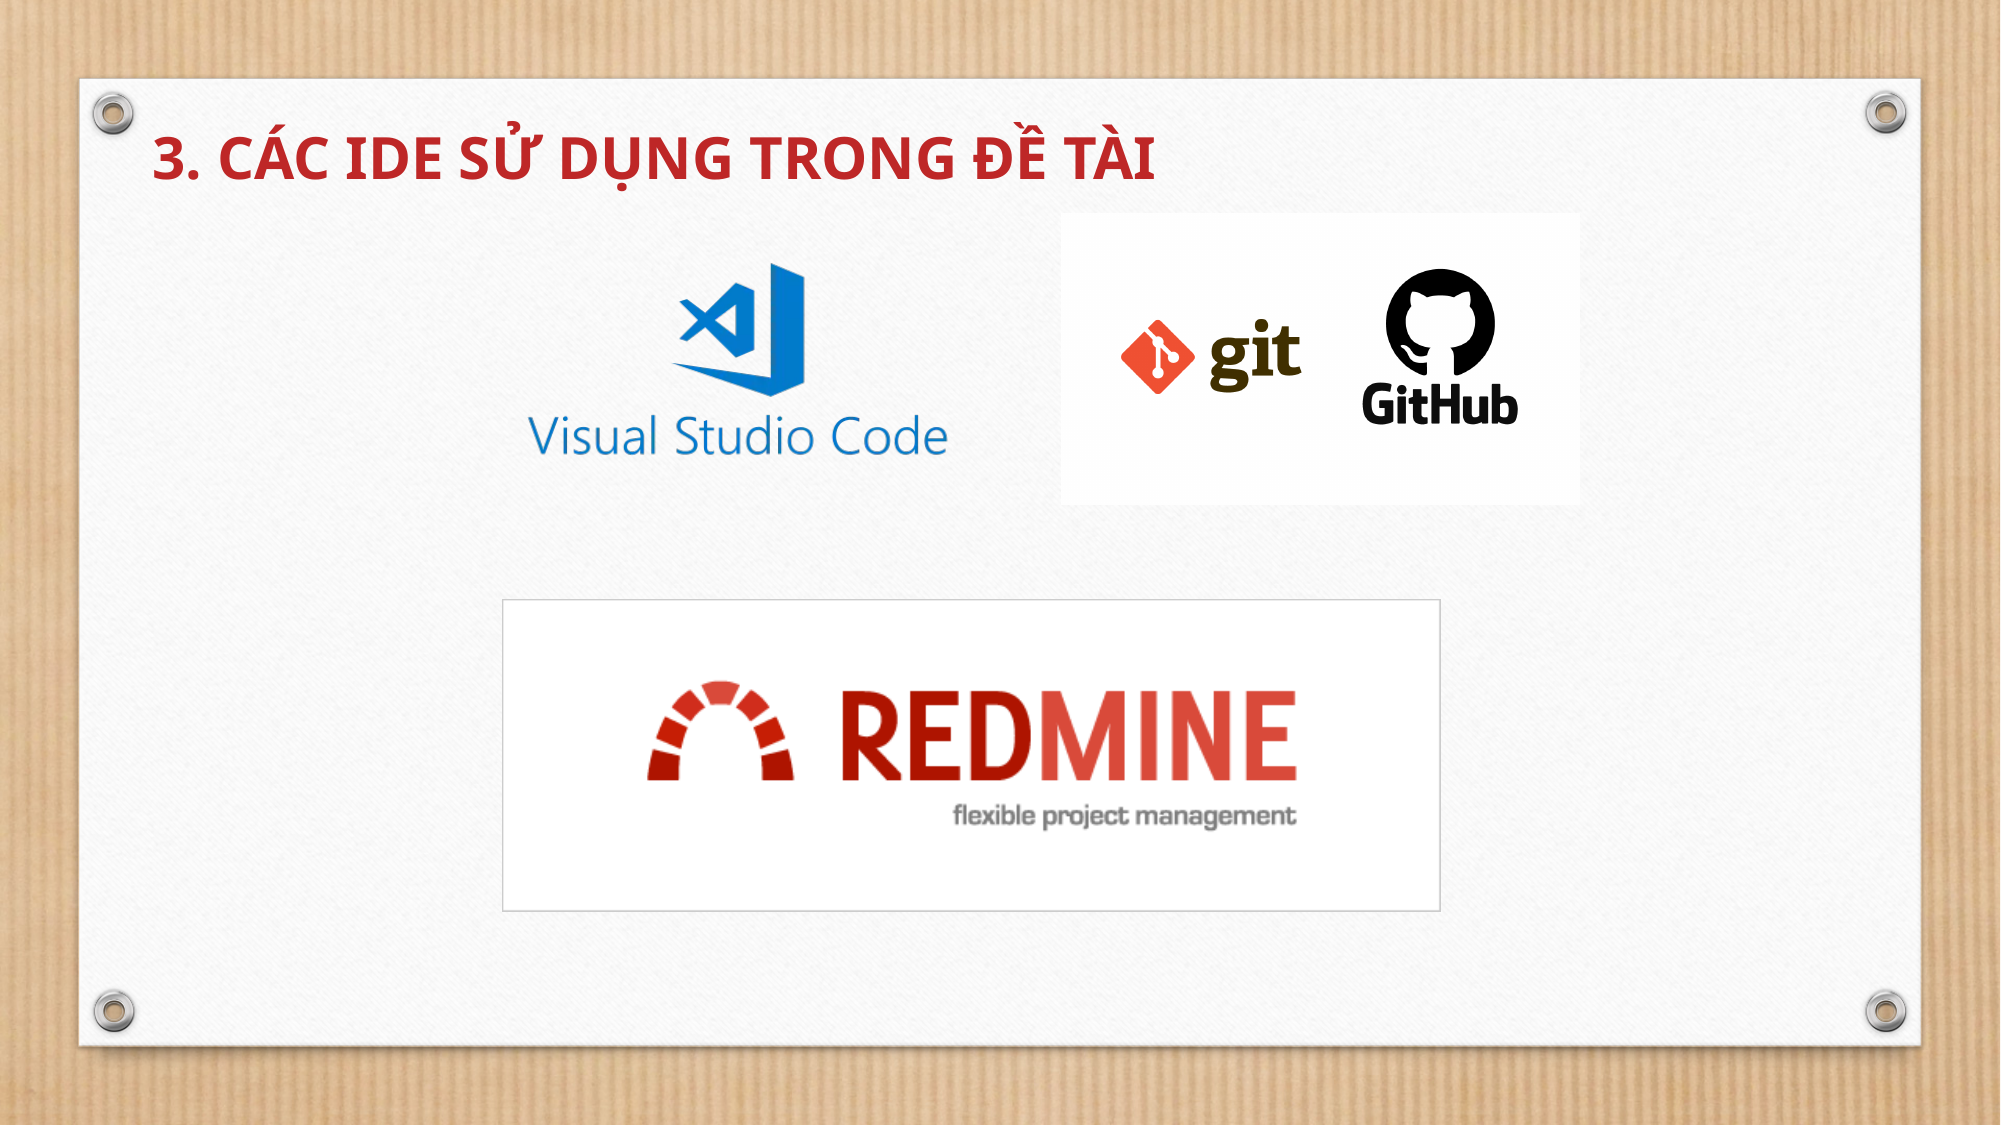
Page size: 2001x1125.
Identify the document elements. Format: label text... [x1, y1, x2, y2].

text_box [494, 213, 1581, 912]
picture [0, 0, 2001, 1125]
title 3. CÁC IDE SỬ DỤNG TRONG ĐỀ TÀI [137, 83, 1629, 239]
